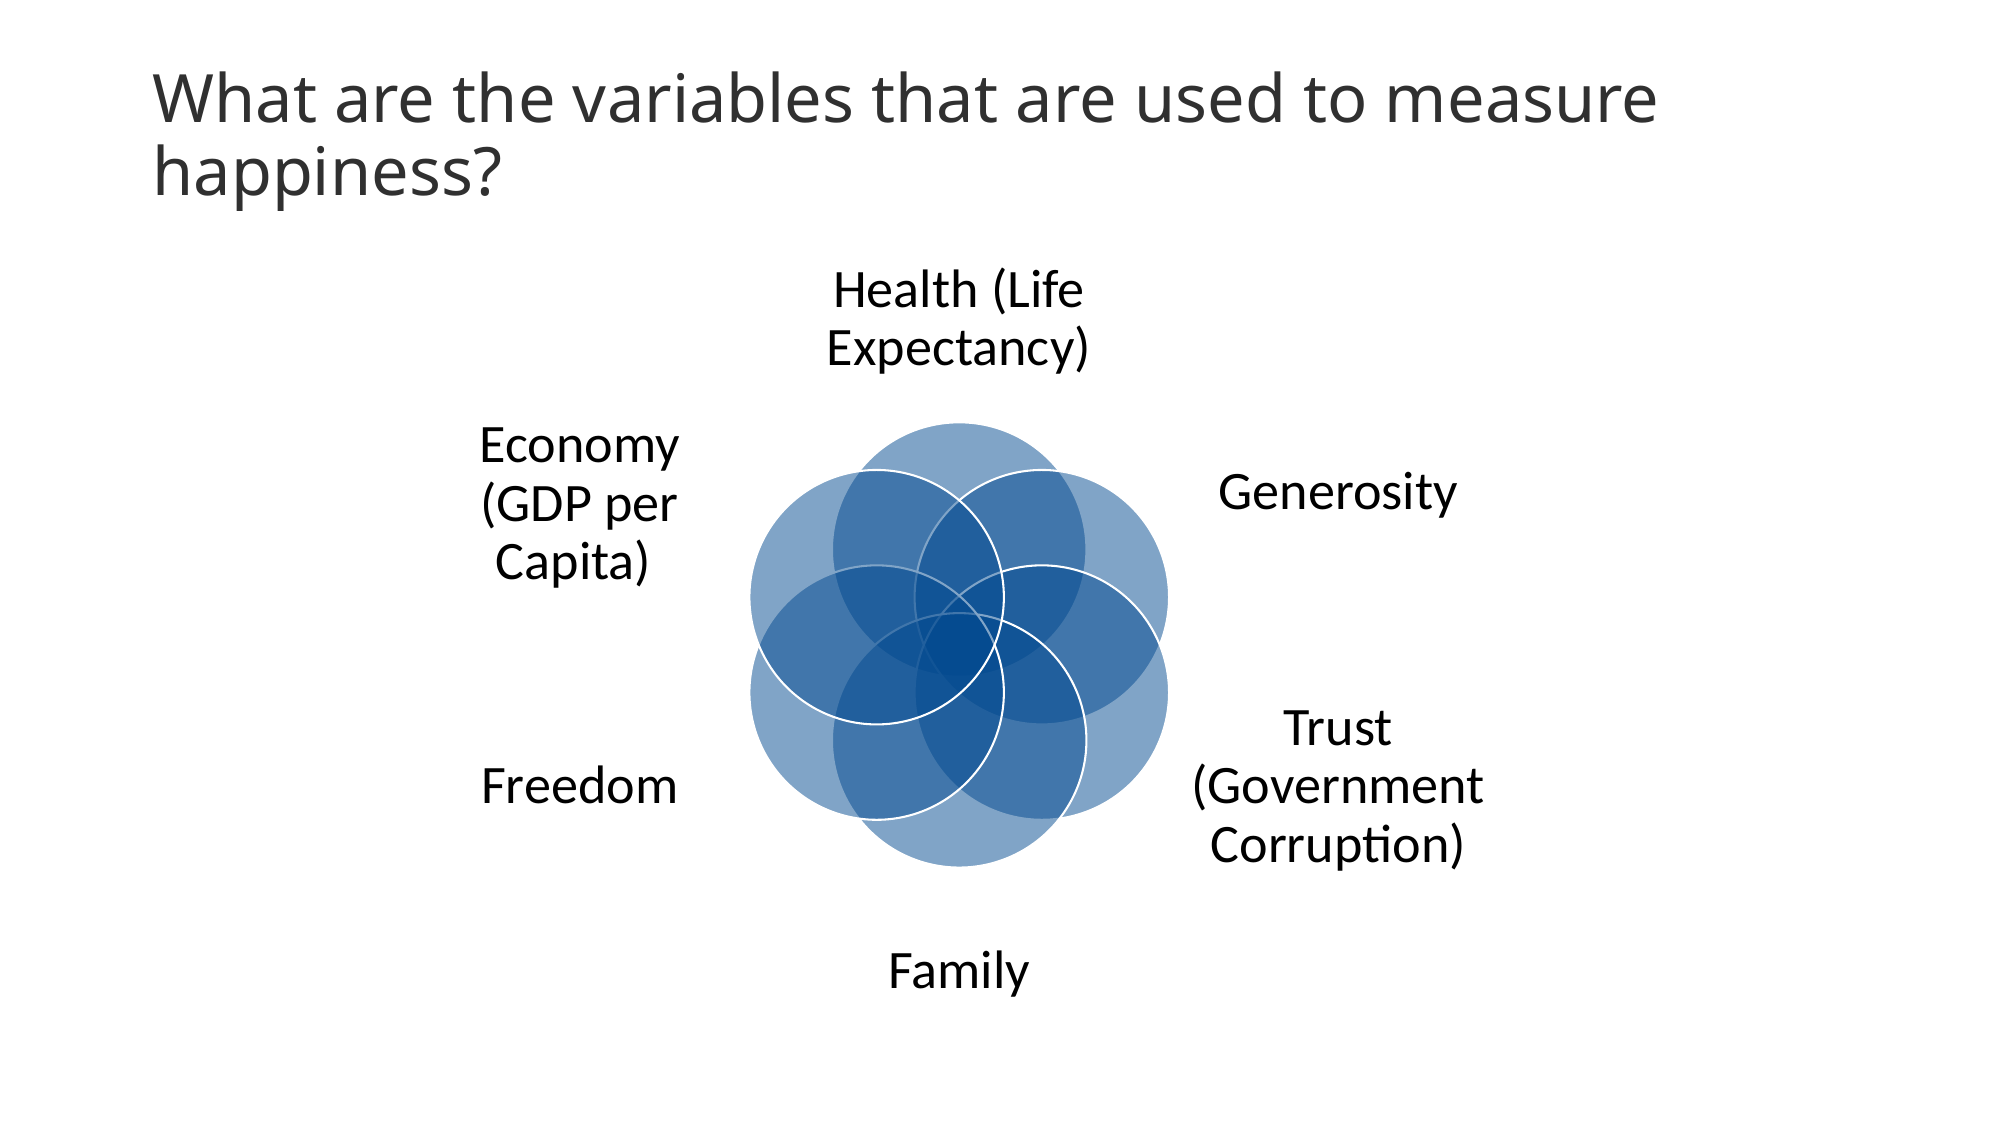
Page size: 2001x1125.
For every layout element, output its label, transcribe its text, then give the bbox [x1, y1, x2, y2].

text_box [24, 232, 1895, 1058]
title What are the variables that are used to measure happiness? [137, 28, 1863, 232]
